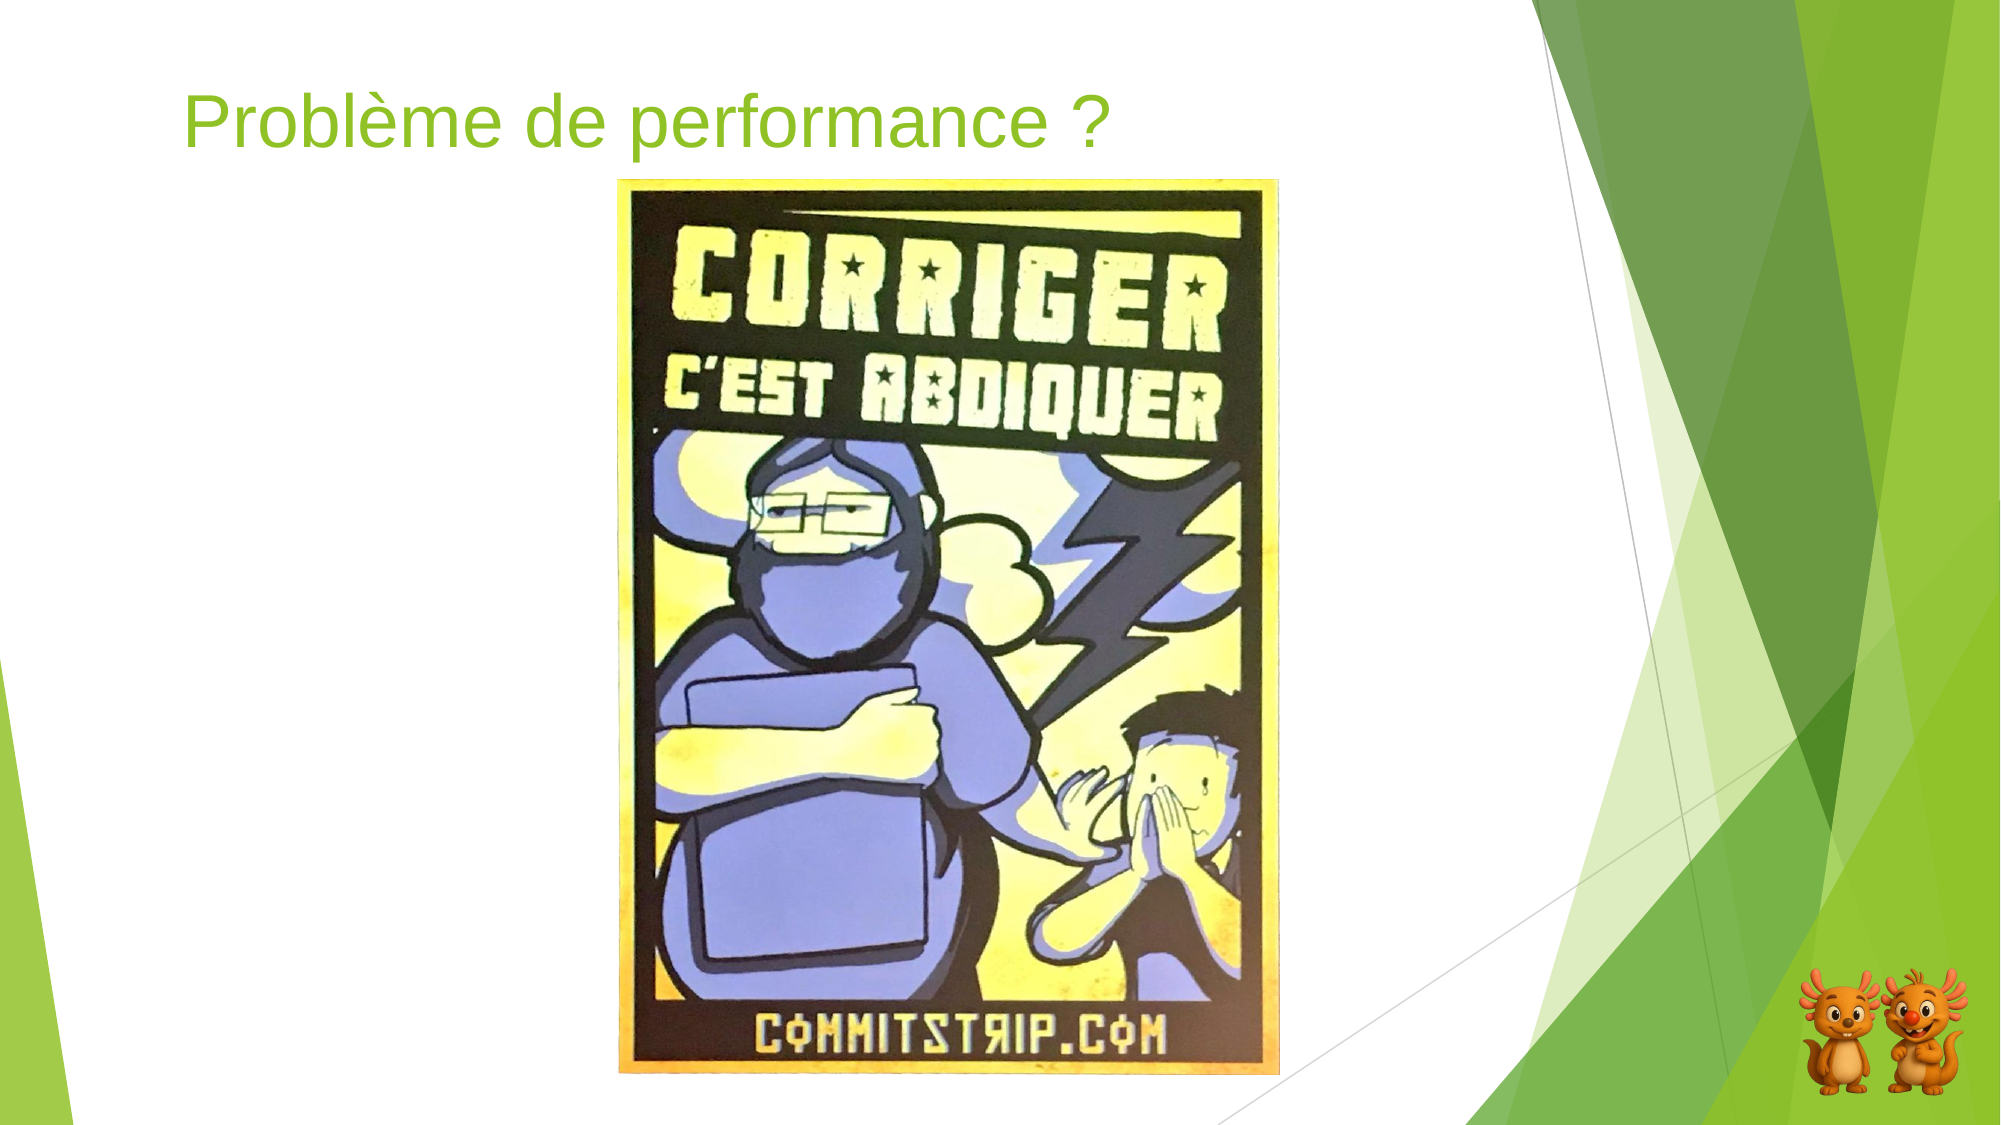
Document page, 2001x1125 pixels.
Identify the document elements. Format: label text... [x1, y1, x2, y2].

picture [1798, 946, 1969, 1125]
picture [616, 179, 1280, 1076]
list Problème de performance ? [167, 64, 1830, 180]
